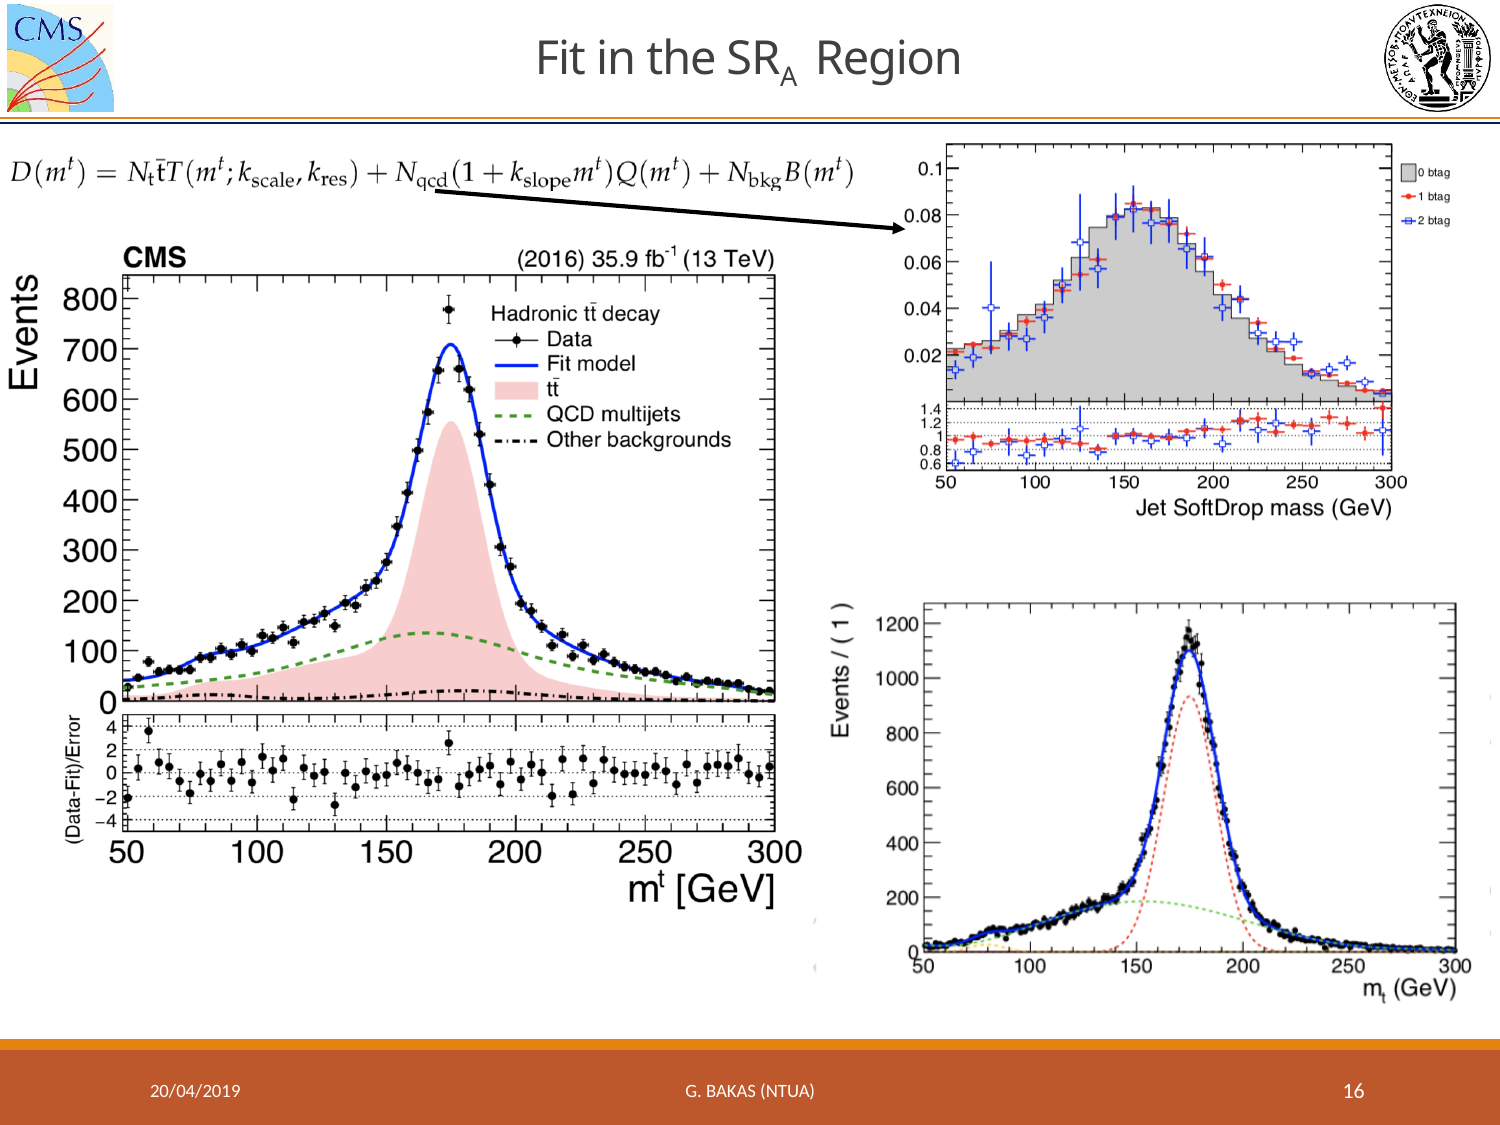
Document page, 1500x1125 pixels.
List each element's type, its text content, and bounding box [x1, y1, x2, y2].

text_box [434, 190, 906, 230]
picture [0, 135, 1500, 528]
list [1383, 4, 1492, 112]
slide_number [135, 1059, 440, 1120]
picture [0, 228, 1492, 1008]
footer G. Bakas (NTUA) [453, 1059, 1047, 1120]
slide_number 16 [1218, 1059, 1380, 1120]
picture [6, 4, 114, 112]
title Fit in the SRA Region [130, 23, 1368, 93]
